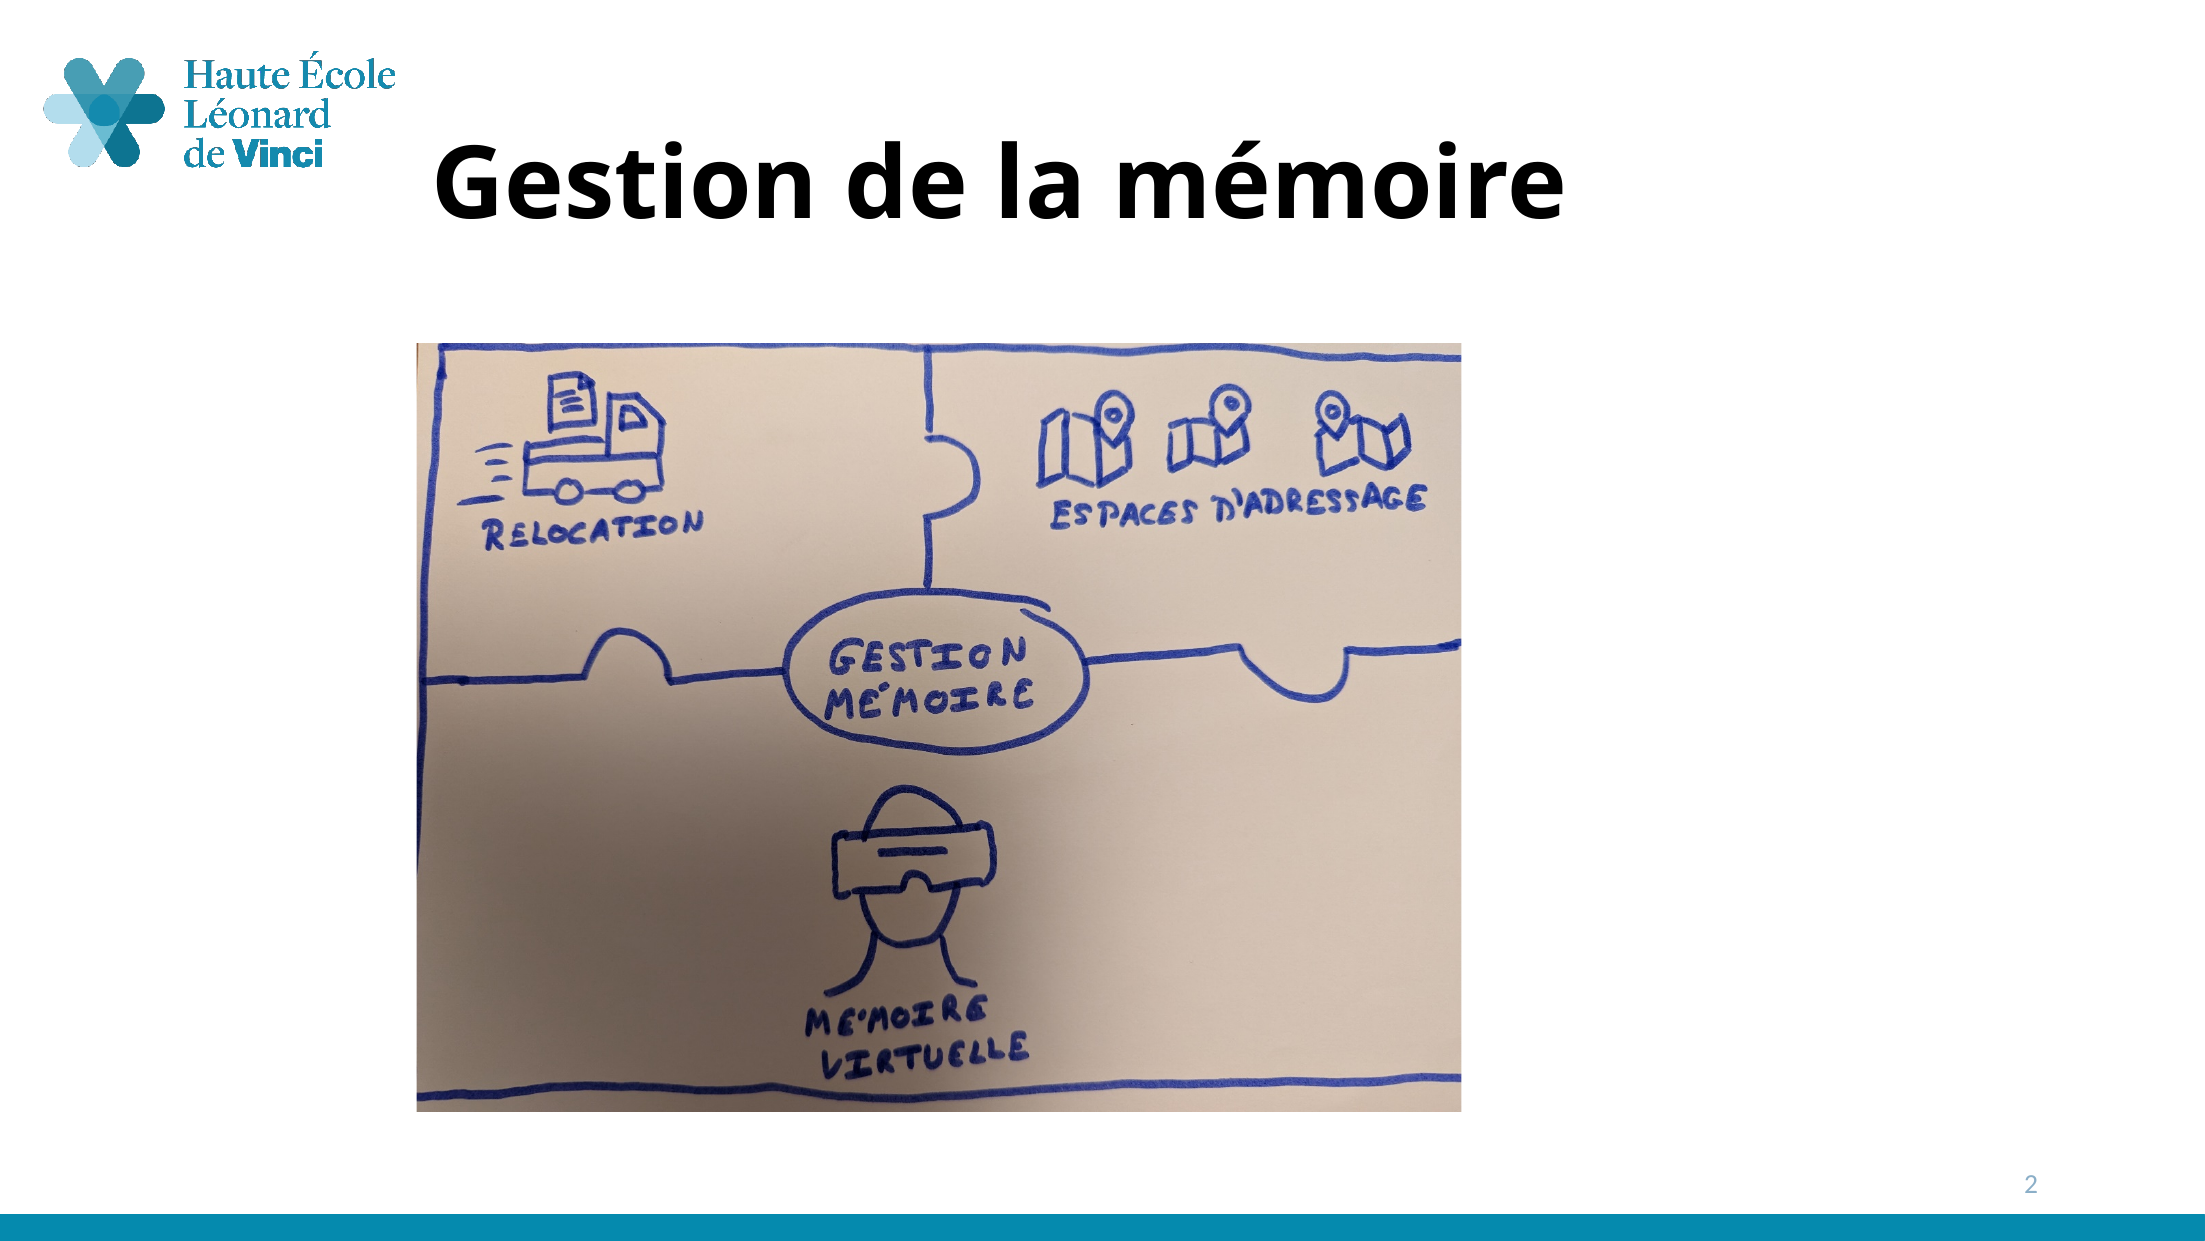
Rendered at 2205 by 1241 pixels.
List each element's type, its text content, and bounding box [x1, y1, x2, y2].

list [416, 343, 1462, 1112]
slide_number 2 [1557, 1149, 2054, 1216]
title Gestion de la mémoire [416, 66, 2054, 306]
picture [16, 33, 422, 194]
